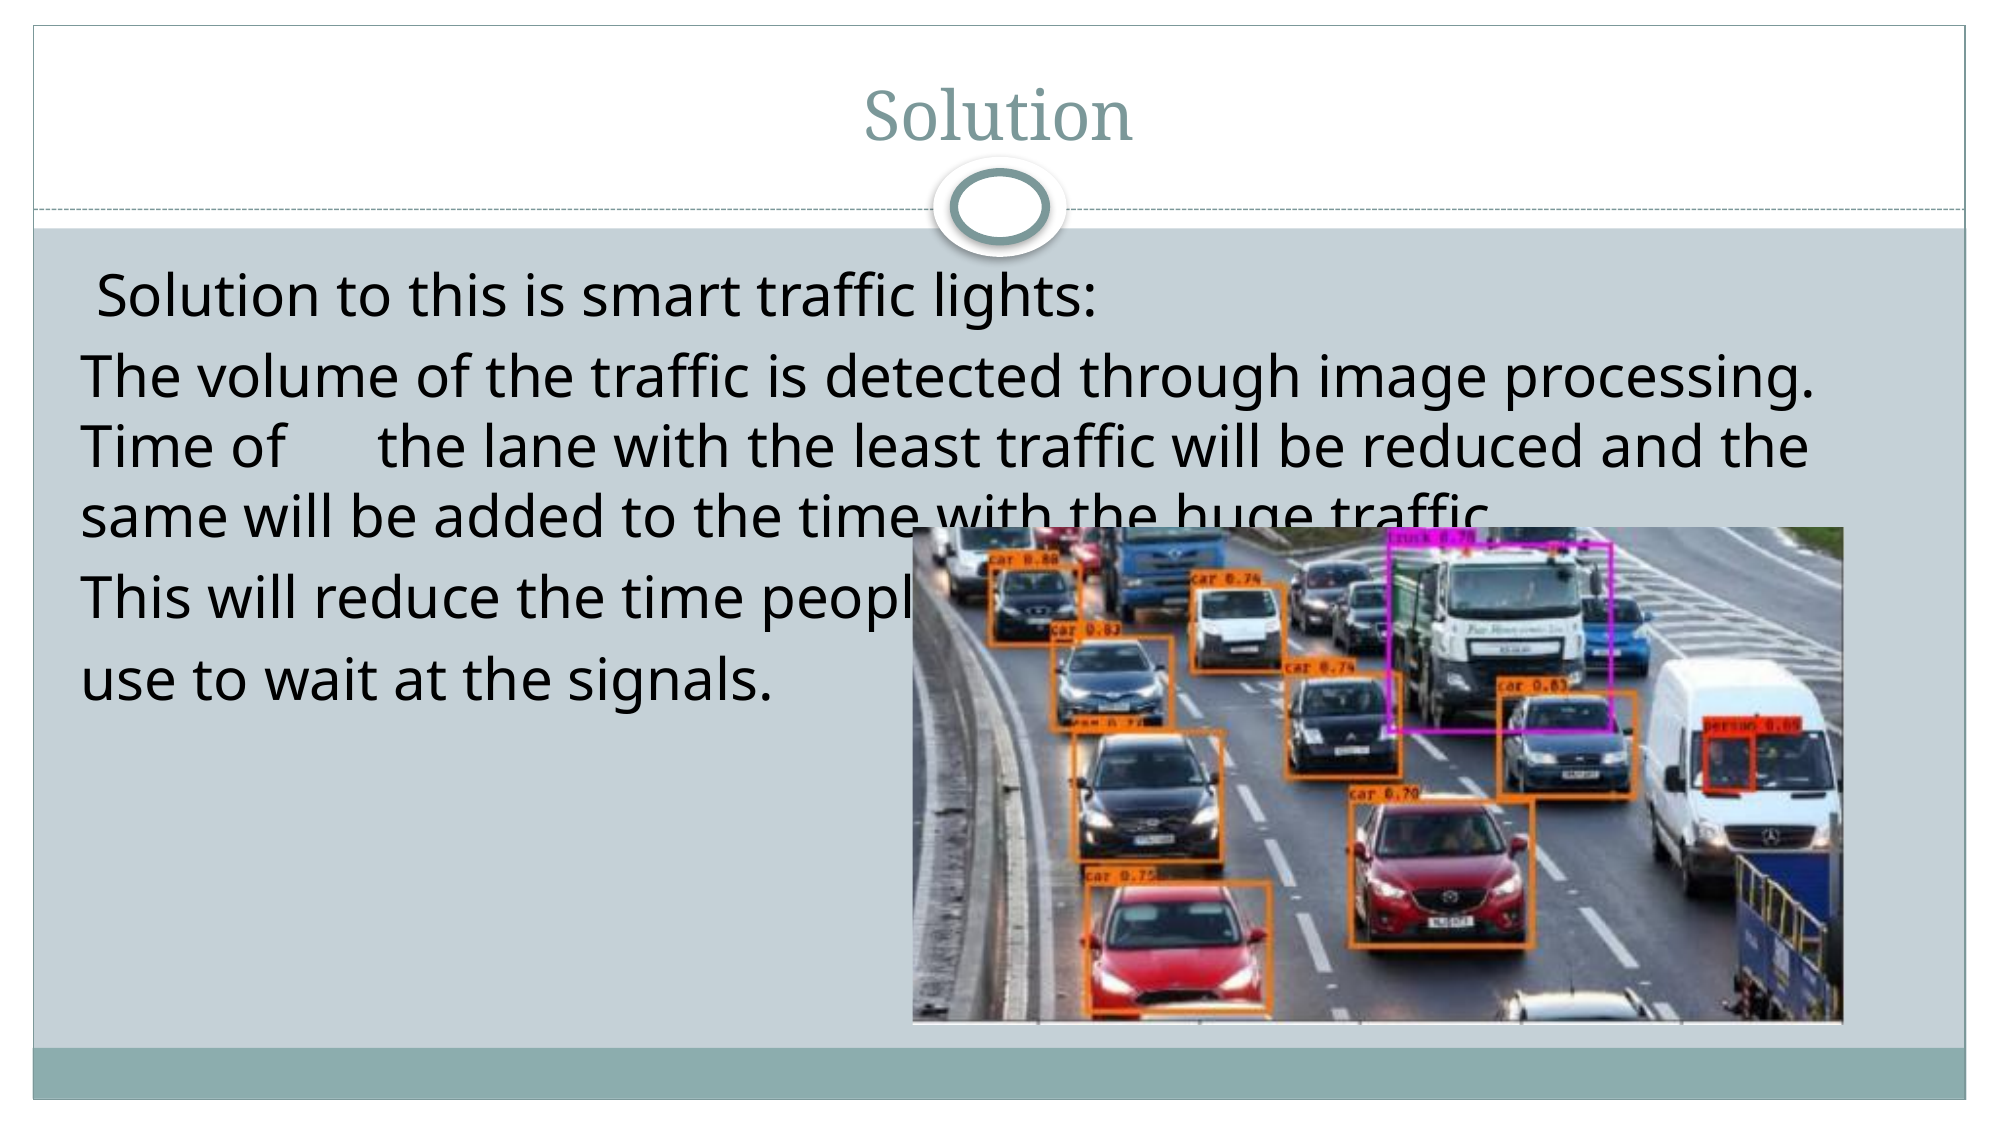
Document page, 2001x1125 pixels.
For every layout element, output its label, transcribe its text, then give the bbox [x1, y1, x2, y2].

list Solution to this is smart traffic lights: The volume of the traffic is detected through image processing. Time of the lane with the least traffic will be reduced and the same will be added to the time with the huge traffic. This will reduce the time people use to wait at the signals. [66, 250, 1926, 1001]
picture [912, 526, 1845, 1026]
title Solution [66, 37, 1933, 162]
